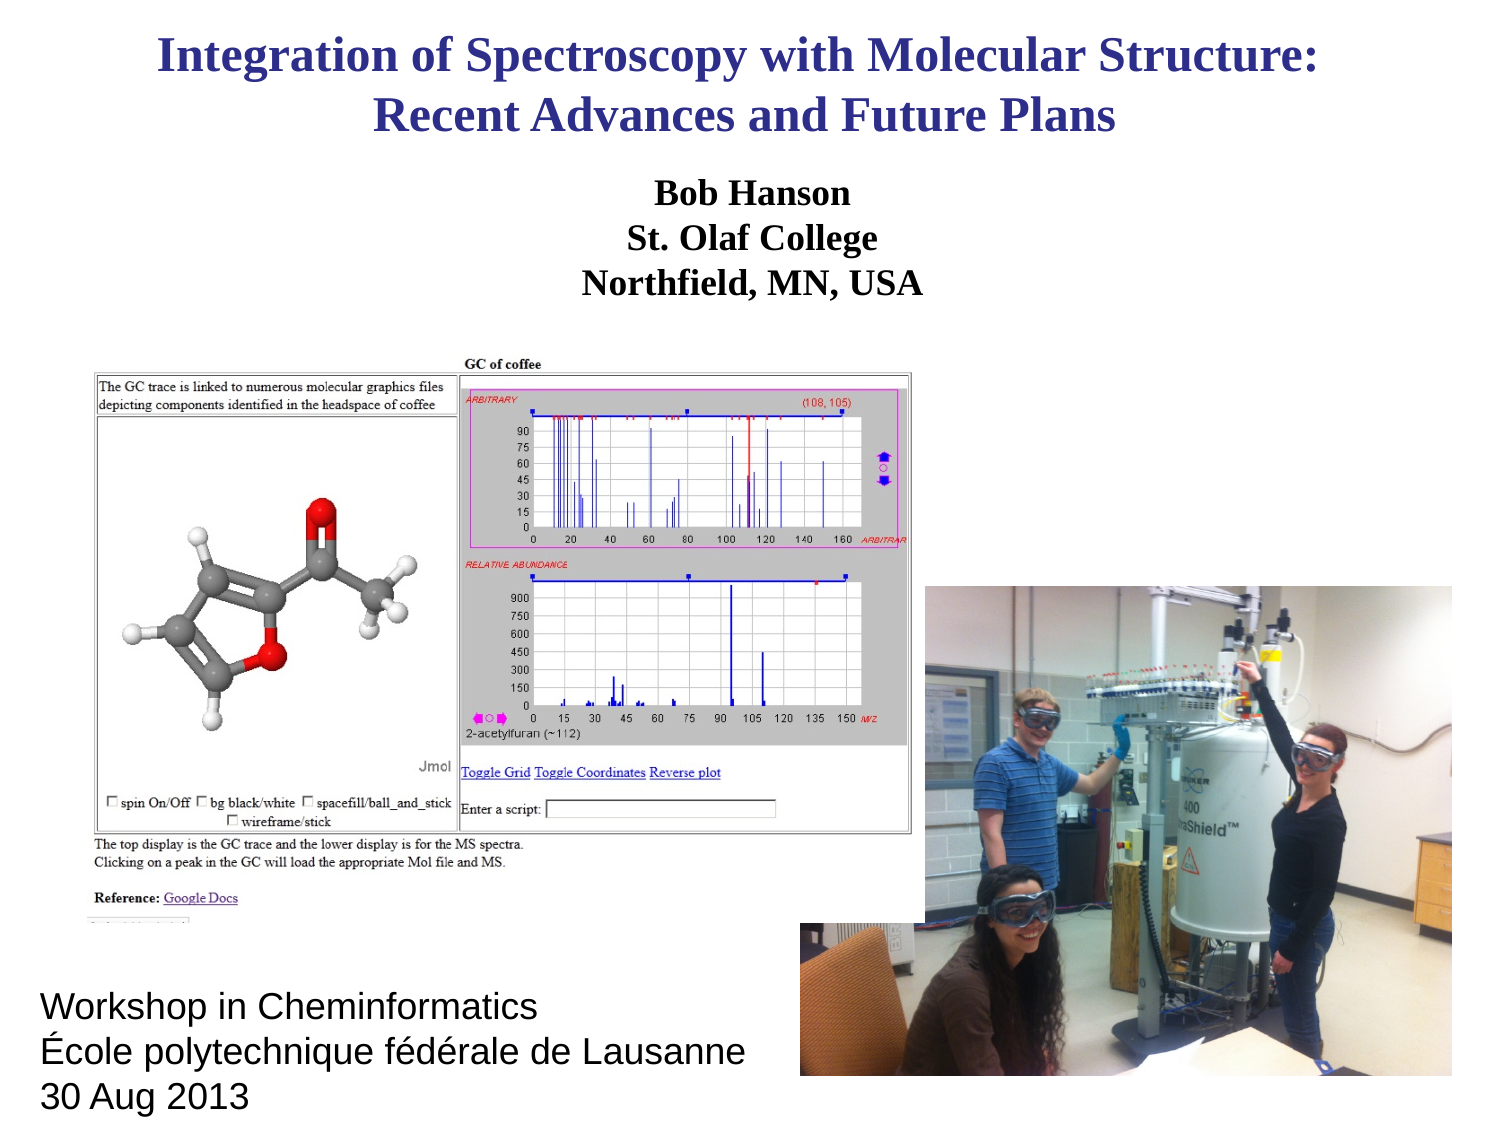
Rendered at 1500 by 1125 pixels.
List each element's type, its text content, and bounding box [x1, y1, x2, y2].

text_box Integration of Spectroscopy with Molecular Structure: Recent Advances and Future Plans [0, 13, 1495, 149]
text_box Workshop in Cheminformatics École polytechnique fédérale de Lausanne 30 Aug 2013 [24, 974, 800, 1125]
title Bob Hanson St. Olaf College Northfield, MN, USA [0, 143, 1500, 463]
picture [87, 349, 1452, 1077]
